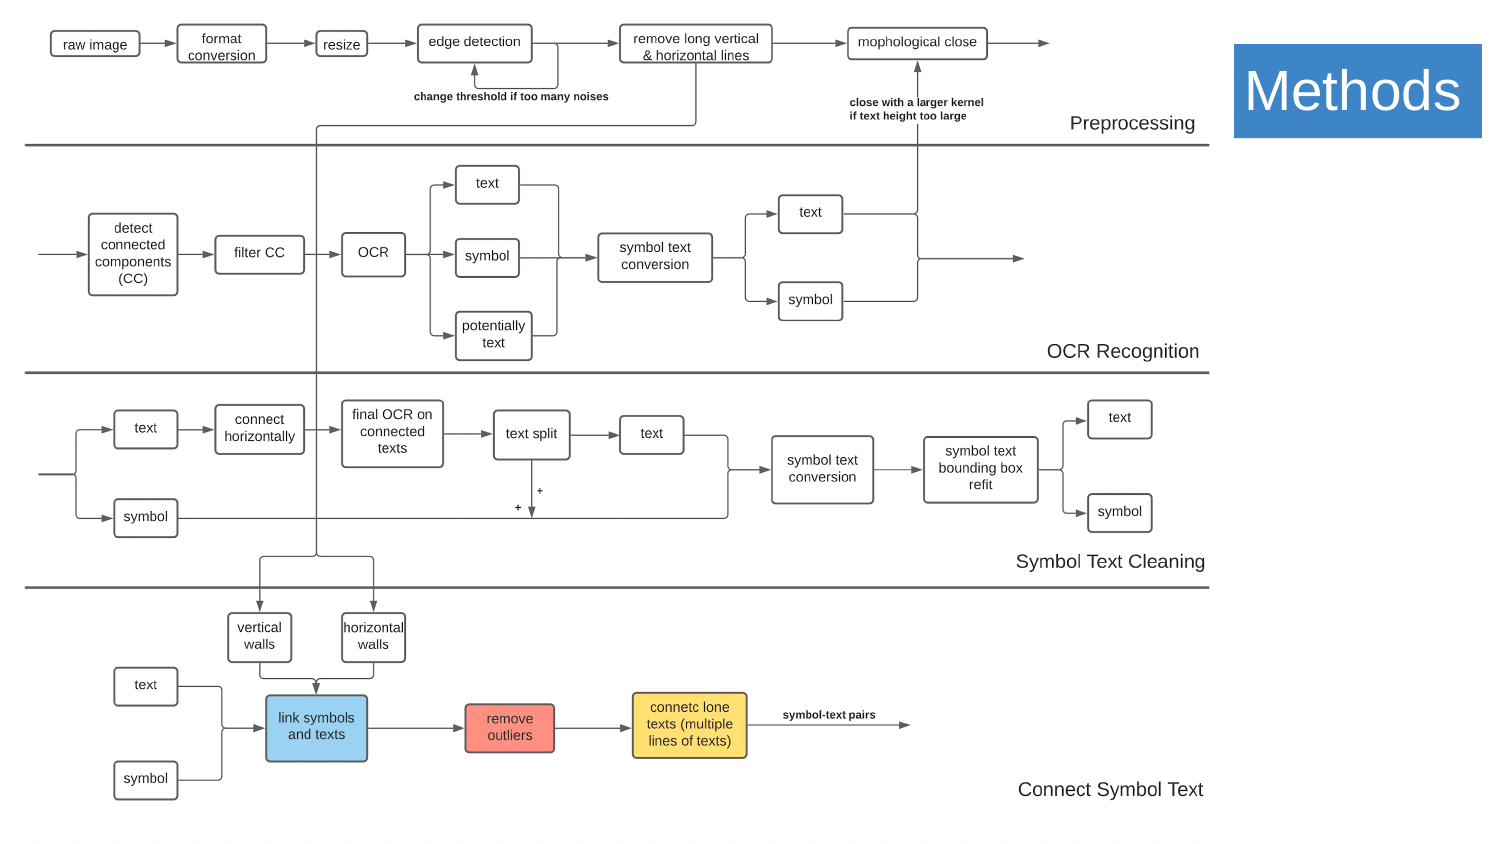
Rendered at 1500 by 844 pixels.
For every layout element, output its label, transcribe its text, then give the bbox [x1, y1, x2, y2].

picture [0, 0, 1234, 844]
title Methods [1237, 44, 1482, 139]
